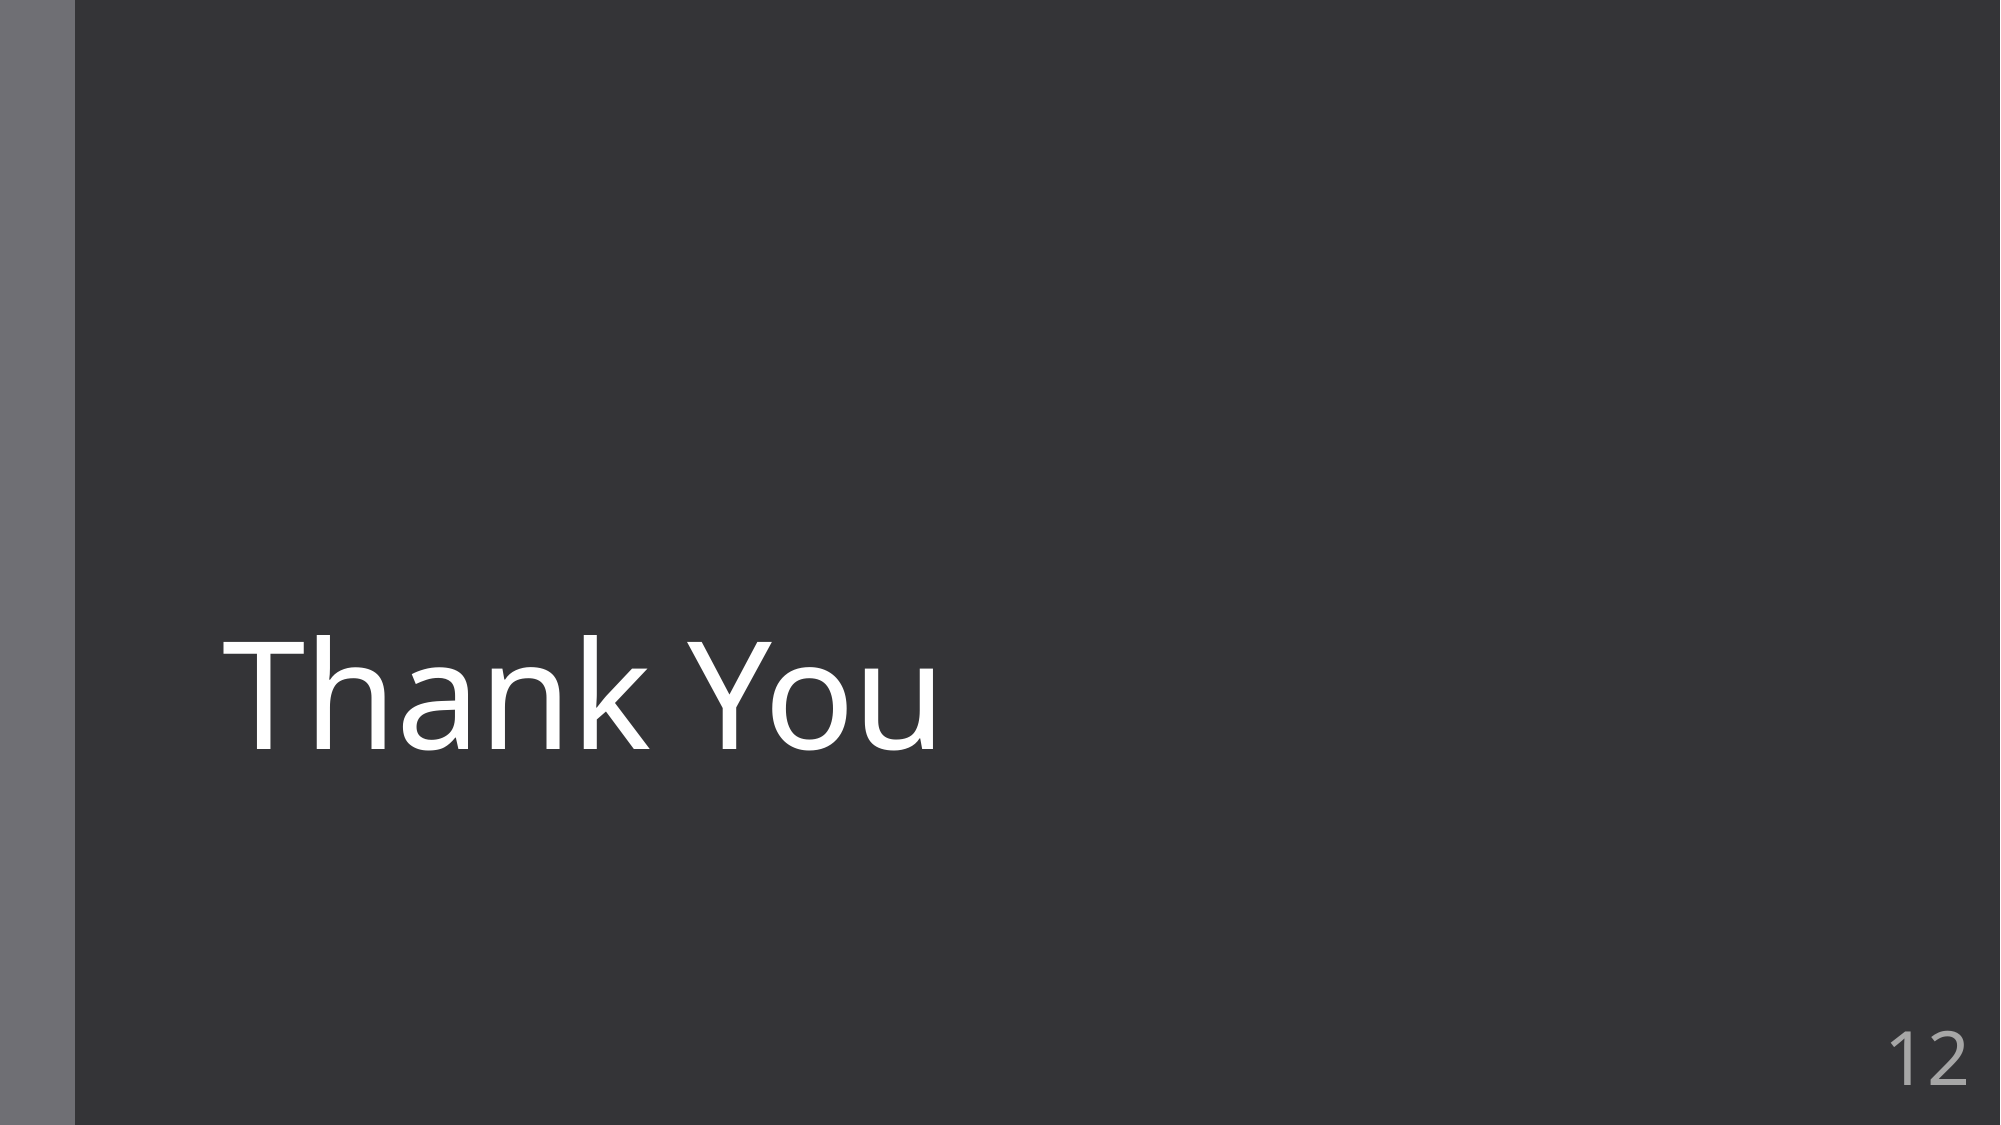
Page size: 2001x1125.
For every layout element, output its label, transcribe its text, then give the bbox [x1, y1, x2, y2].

slide_number 12 [1852, 1012, 2000, 1110]
title Thank You [206, 124, 1752, 788]
